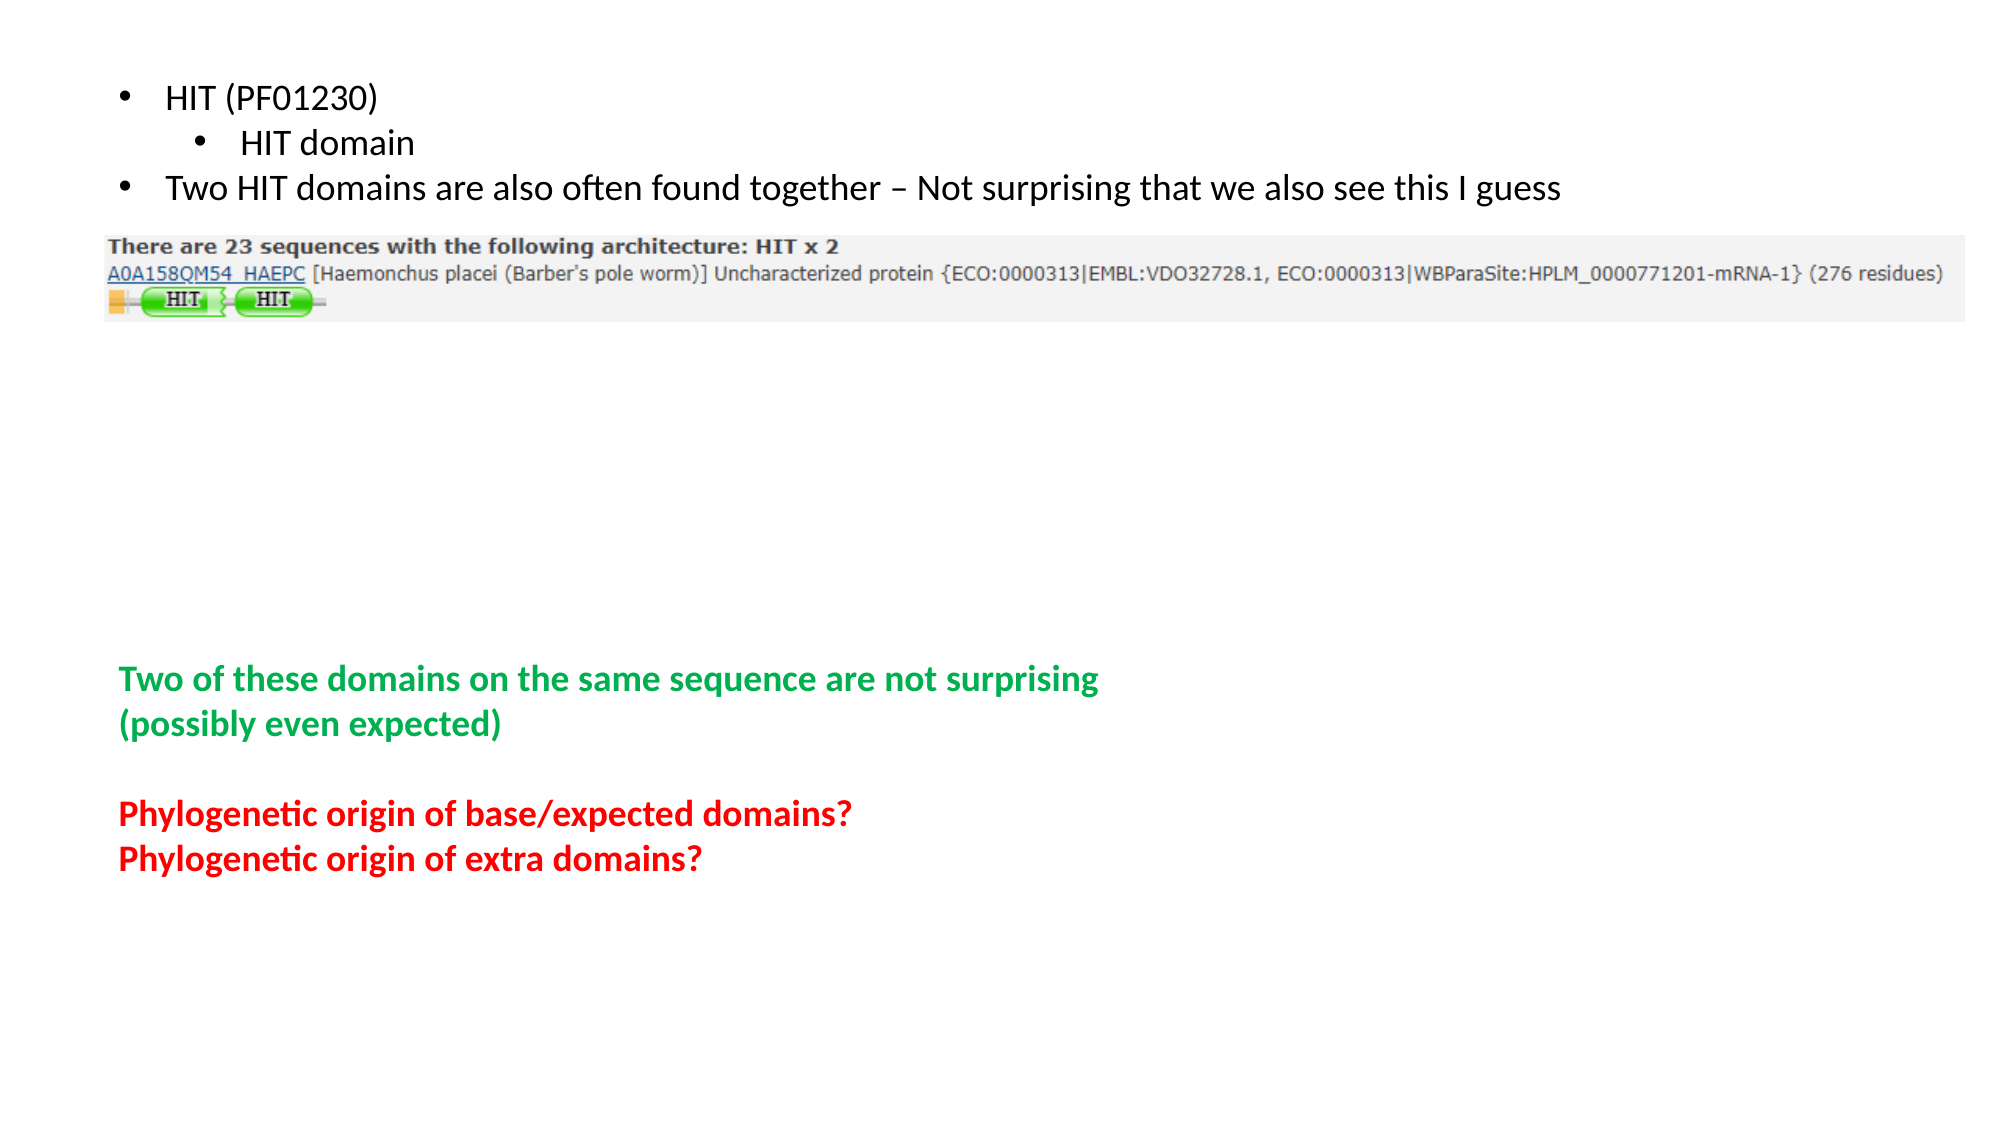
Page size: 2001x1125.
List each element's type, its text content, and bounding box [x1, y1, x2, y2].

text_box Two of these domains on the same sequence are not surprising (possibly even expected) Phylogenetic origin of base/expected domains? Phylogenetic origin of extra domains? [103, 646, 1186, 887]
text_box HIT (PF01230) HIT domain Two HIT domains are also often found together – Not surprising that we also see this I guess [103, 65, 1630, 216]
picture [103, 235, 1965, 322]
